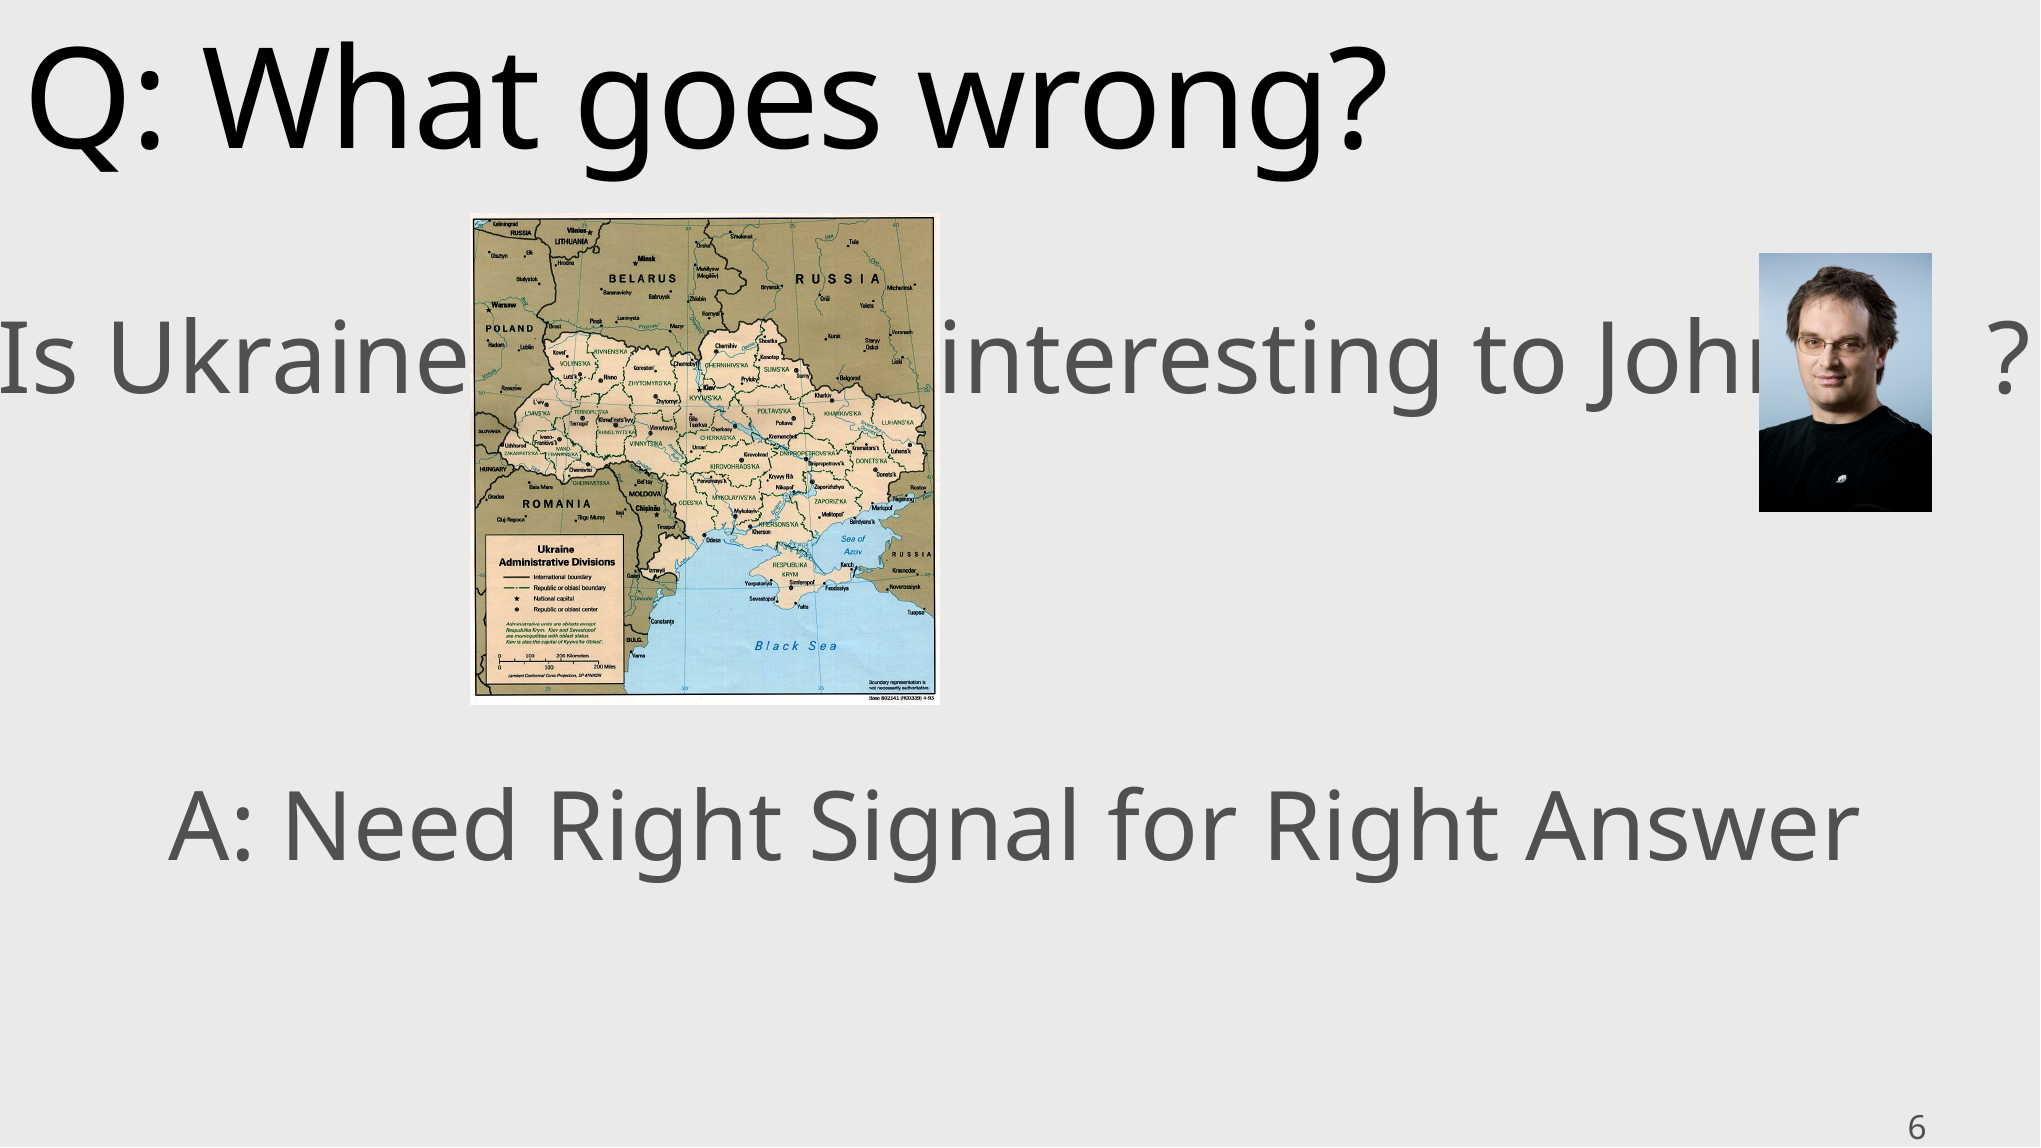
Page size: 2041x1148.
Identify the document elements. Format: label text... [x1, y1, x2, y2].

text_box Is Ukraine interesting to John ? [1932, 286, 2041, 421]
text_box A: Need Right Signal for Right Answer [149, 718, 1882, 940]
text_box Is Ukraine interesting to John ? [941, 286, 1758, 421]
picture [469, 213, 941, 705]
title Q: What goes wrong? [0, 11, 1760, 234]
text_box Is Ukraine interesting to John ? [0, 286, 469, 421]
picture [1758, 253, 1932, 513]
